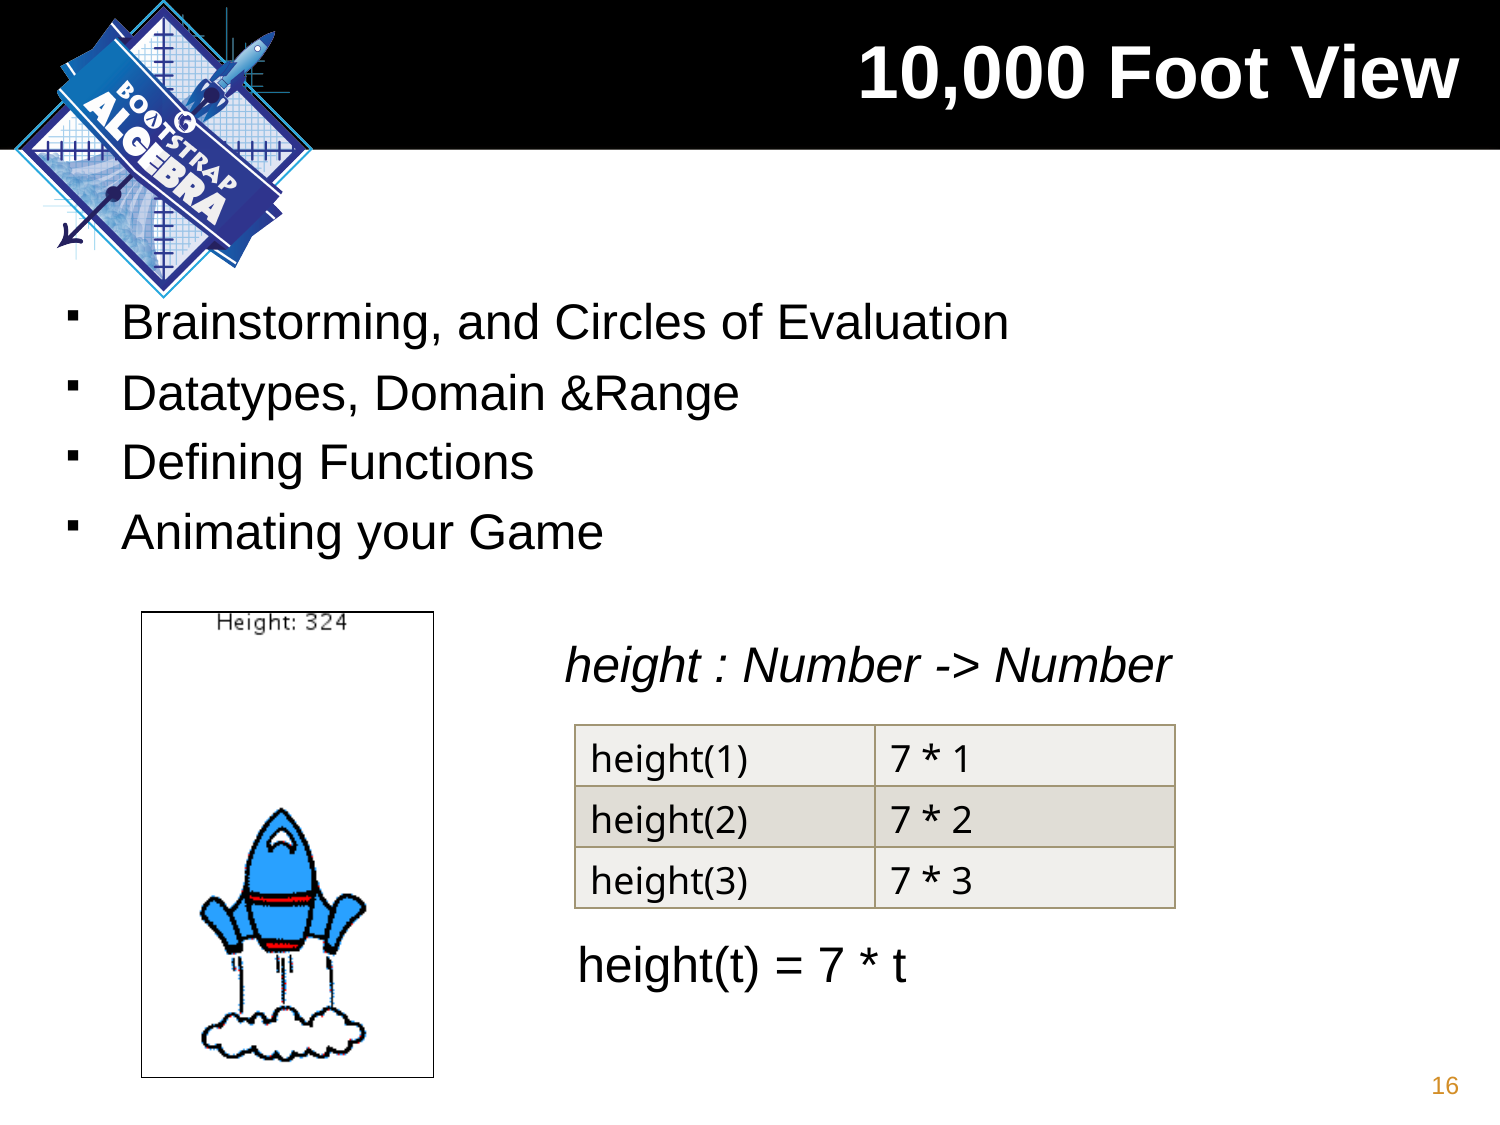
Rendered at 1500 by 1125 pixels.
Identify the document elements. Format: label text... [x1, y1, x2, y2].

picture [141, 612, 433, 1078]
title 10,000 Foot View [50, 0, 1475, 138]
table_header 7 * 1 [876, 726, 1174, 785]
slide_number 16 [1350, 1061, 1475, 1103]
list Brainstorming, and Circles of Evaluation Datatypes, Domain &Range Defining Functions Animating your Game [50, 282, 1475, 1025]
table_cell height(2) [576, 787, 874, 846]
text_box height : Number -> Number [549, 624, 1300, 700]
table_cell 7 * 2 [876, 787, 1174, 846]
table_cell 7 * 3 [876, 848, 1174, 907]
text_box height(t) = 7 * t [562, 924, 1188, 1000]
table_header height(1) [576, 726, 874, 785]
table_cell height(3) [576, 848, 874, 907]
picture [14, 0, 313, 299]
